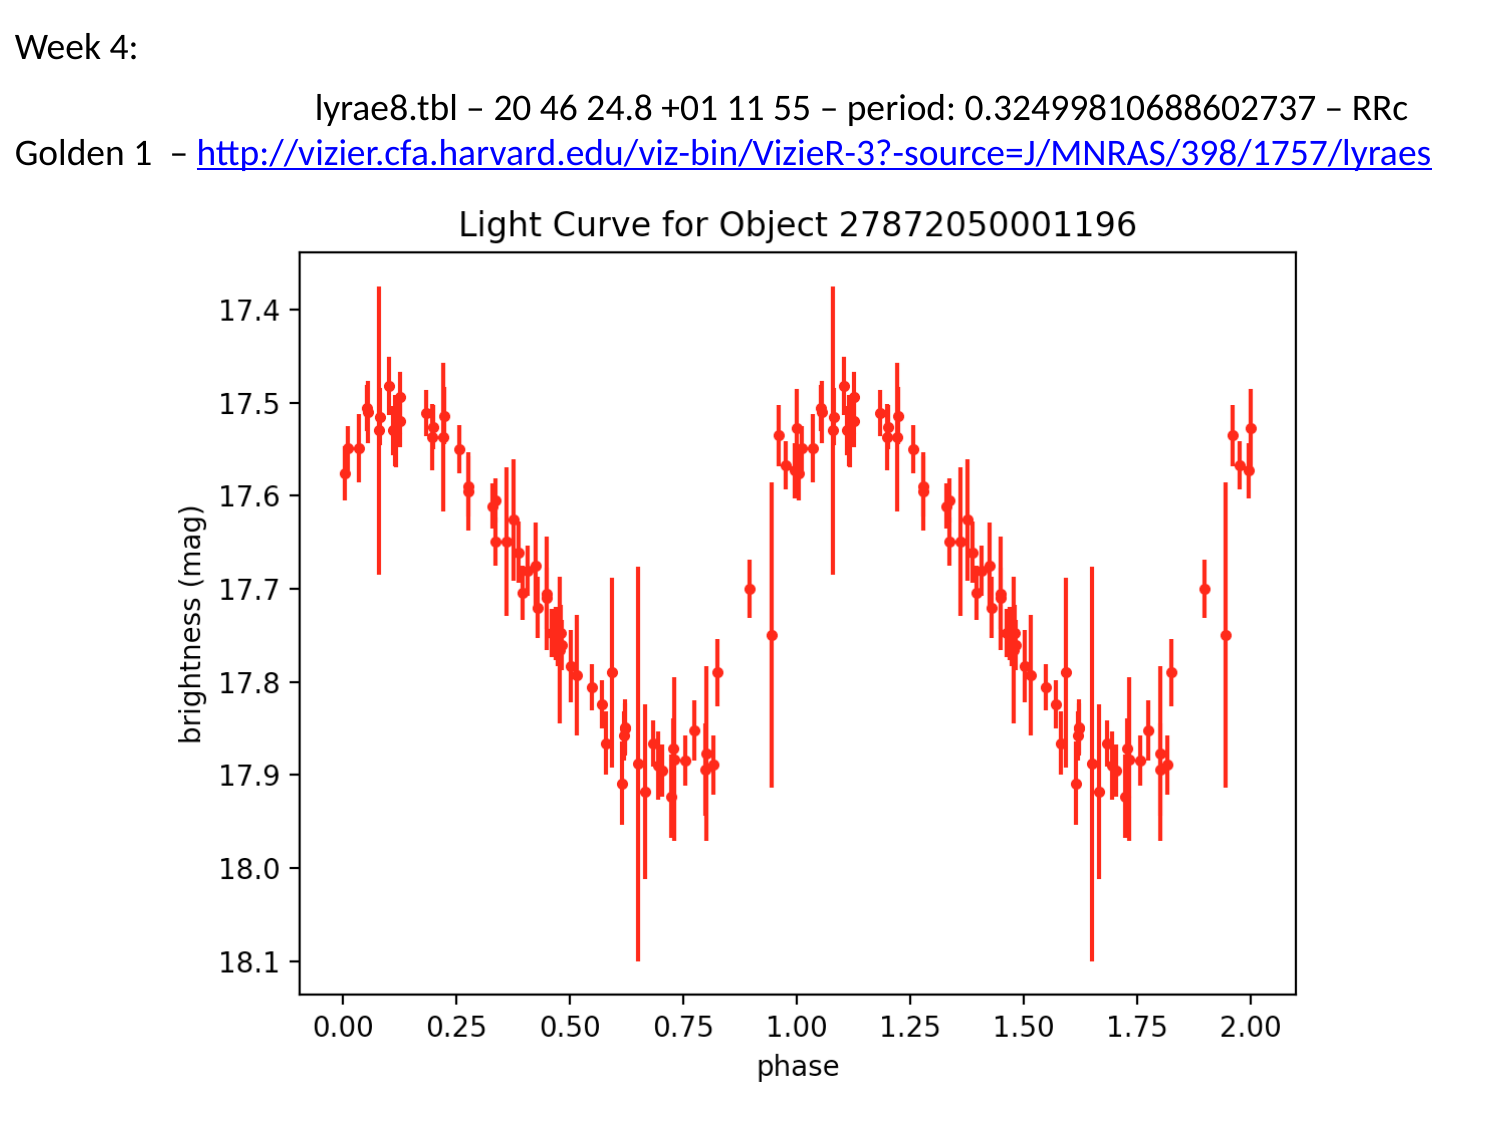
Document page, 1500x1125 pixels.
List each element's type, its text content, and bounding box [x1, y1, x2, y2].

picture [152, 173, 1324, 1094]
text_box lyrae8.tbl – 20 46 24.8 +01 11 55 – period: 0.32499810688602737 – RRc Golden 1 – http://vizier.cfa.harvard.edu/viz-bin/VizieR-3?-source=J/MNRAS/398/1757/lyraes [0, 75, 1482, 225]
text_box Week 4: [0, 14, 274, 75]
